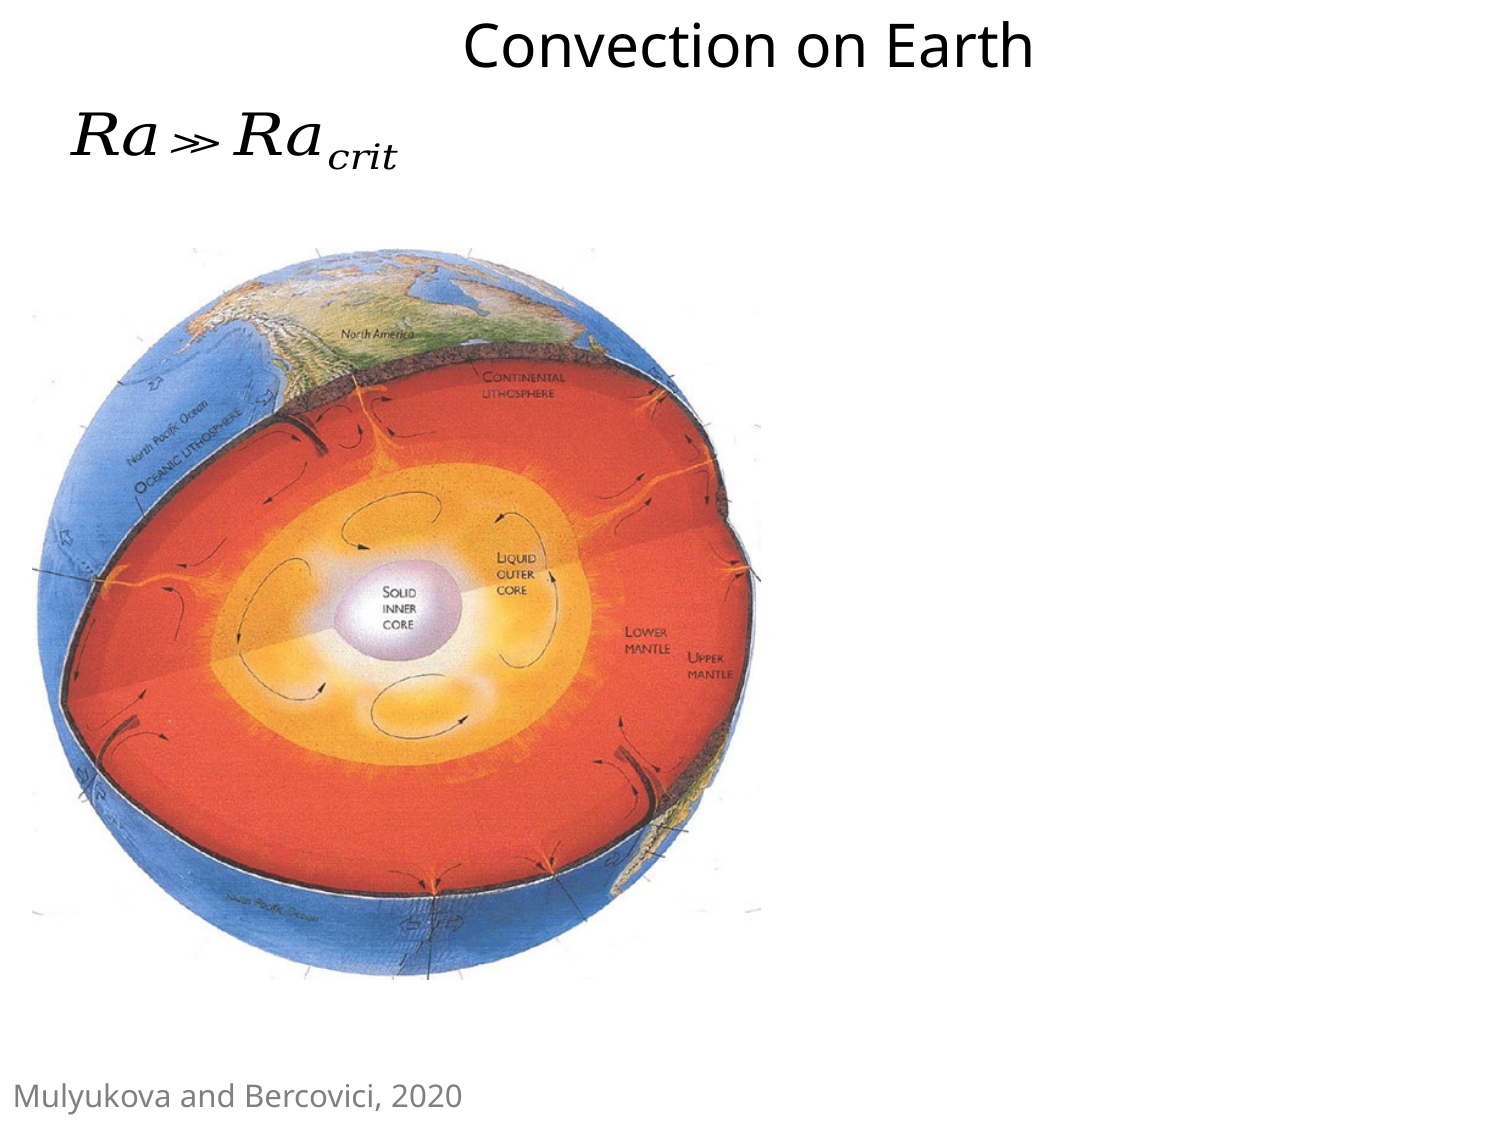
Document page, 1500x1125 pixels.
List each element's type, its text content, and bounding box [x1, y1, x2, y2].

text_box Convection on Earth [0, 0, 1500, 88]
text_box Mulyukova and Bercovici, 2020 [0, 1068, 748, 1121]
picture [32, 248, 761, 980]
